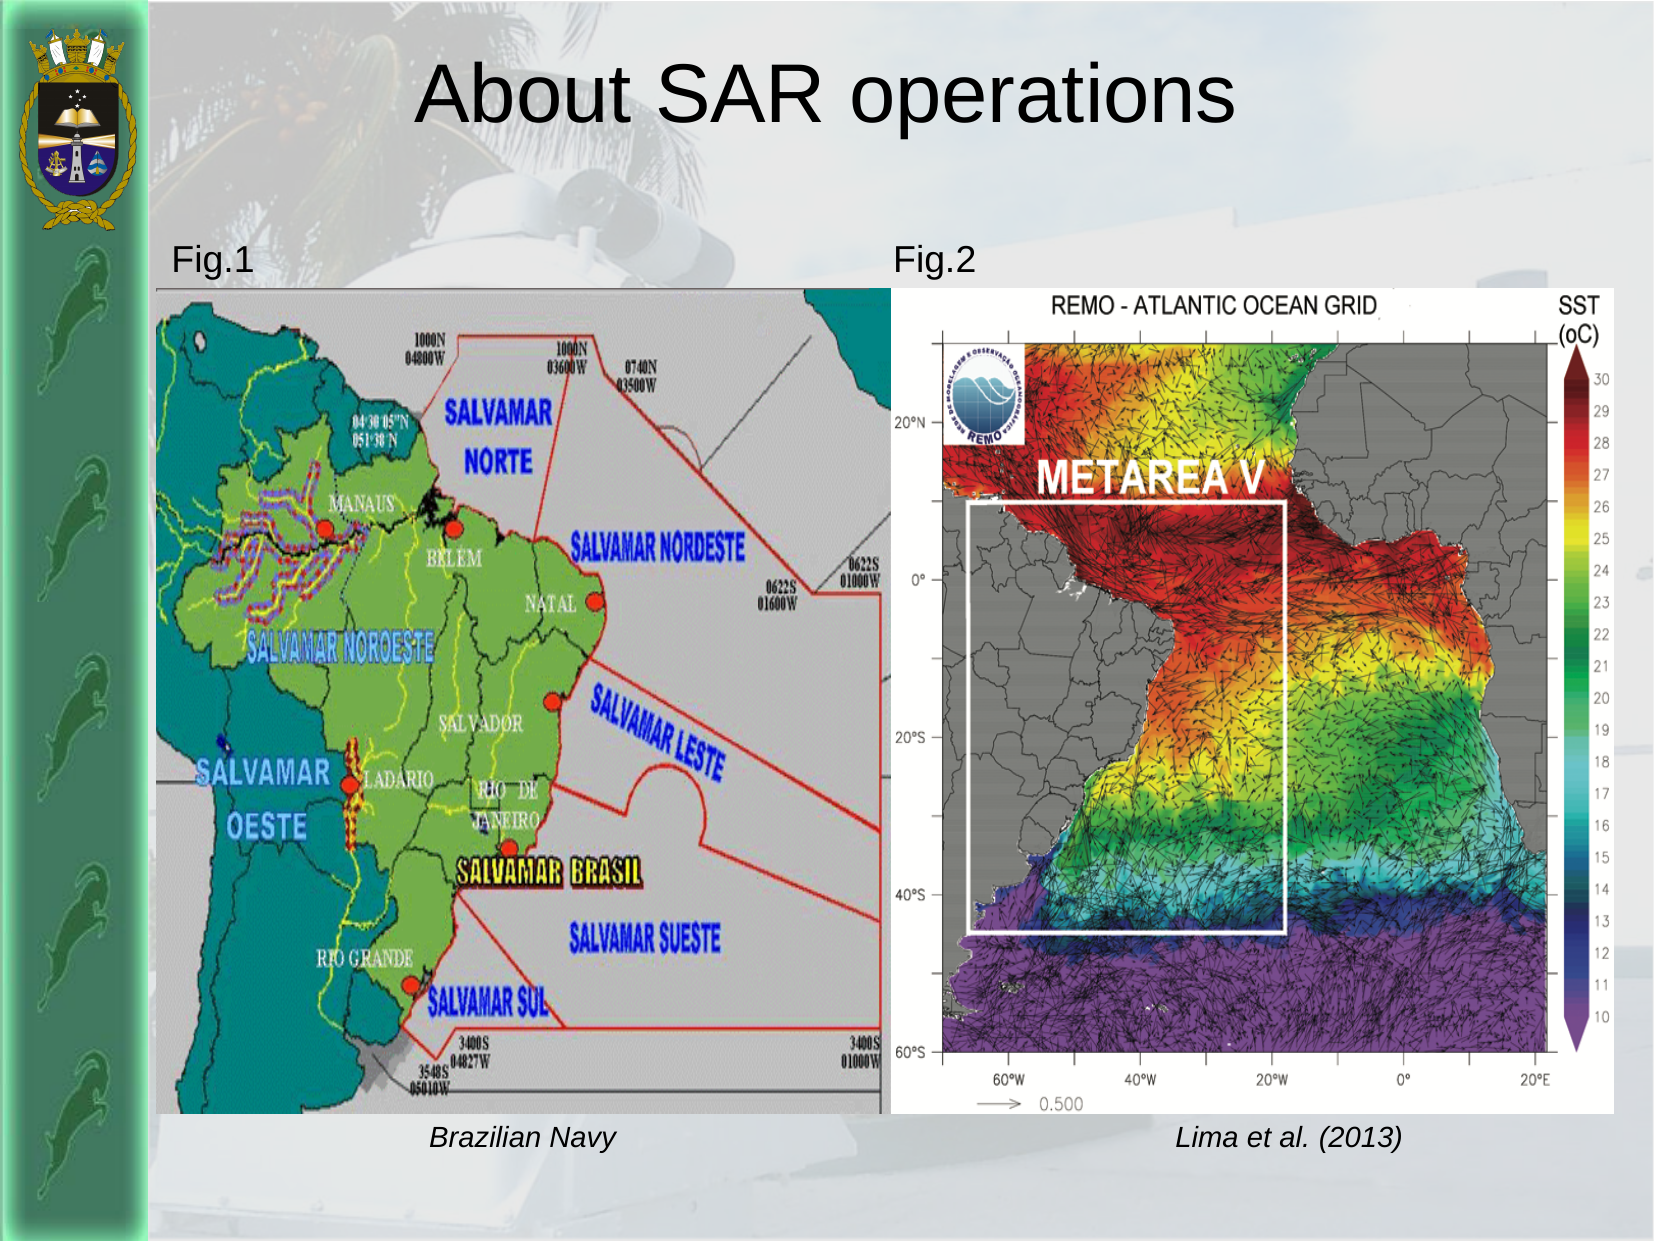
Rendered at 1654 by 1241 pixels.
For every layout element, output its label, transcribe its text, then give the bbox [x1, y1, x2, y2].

text_box Fig.2 [878, 227, 1158, 287]
text_box Fig.1 [156, 227, 437, 288]
text_box Brazilian Navy [414, 1121, 694, 1161]
text_box Lima et al. (2013) [1160, 1121, 1532, 1161]
picture [0, 0, 1654, 1241]
title About SAR operations [414, 54, 1654, 237]
